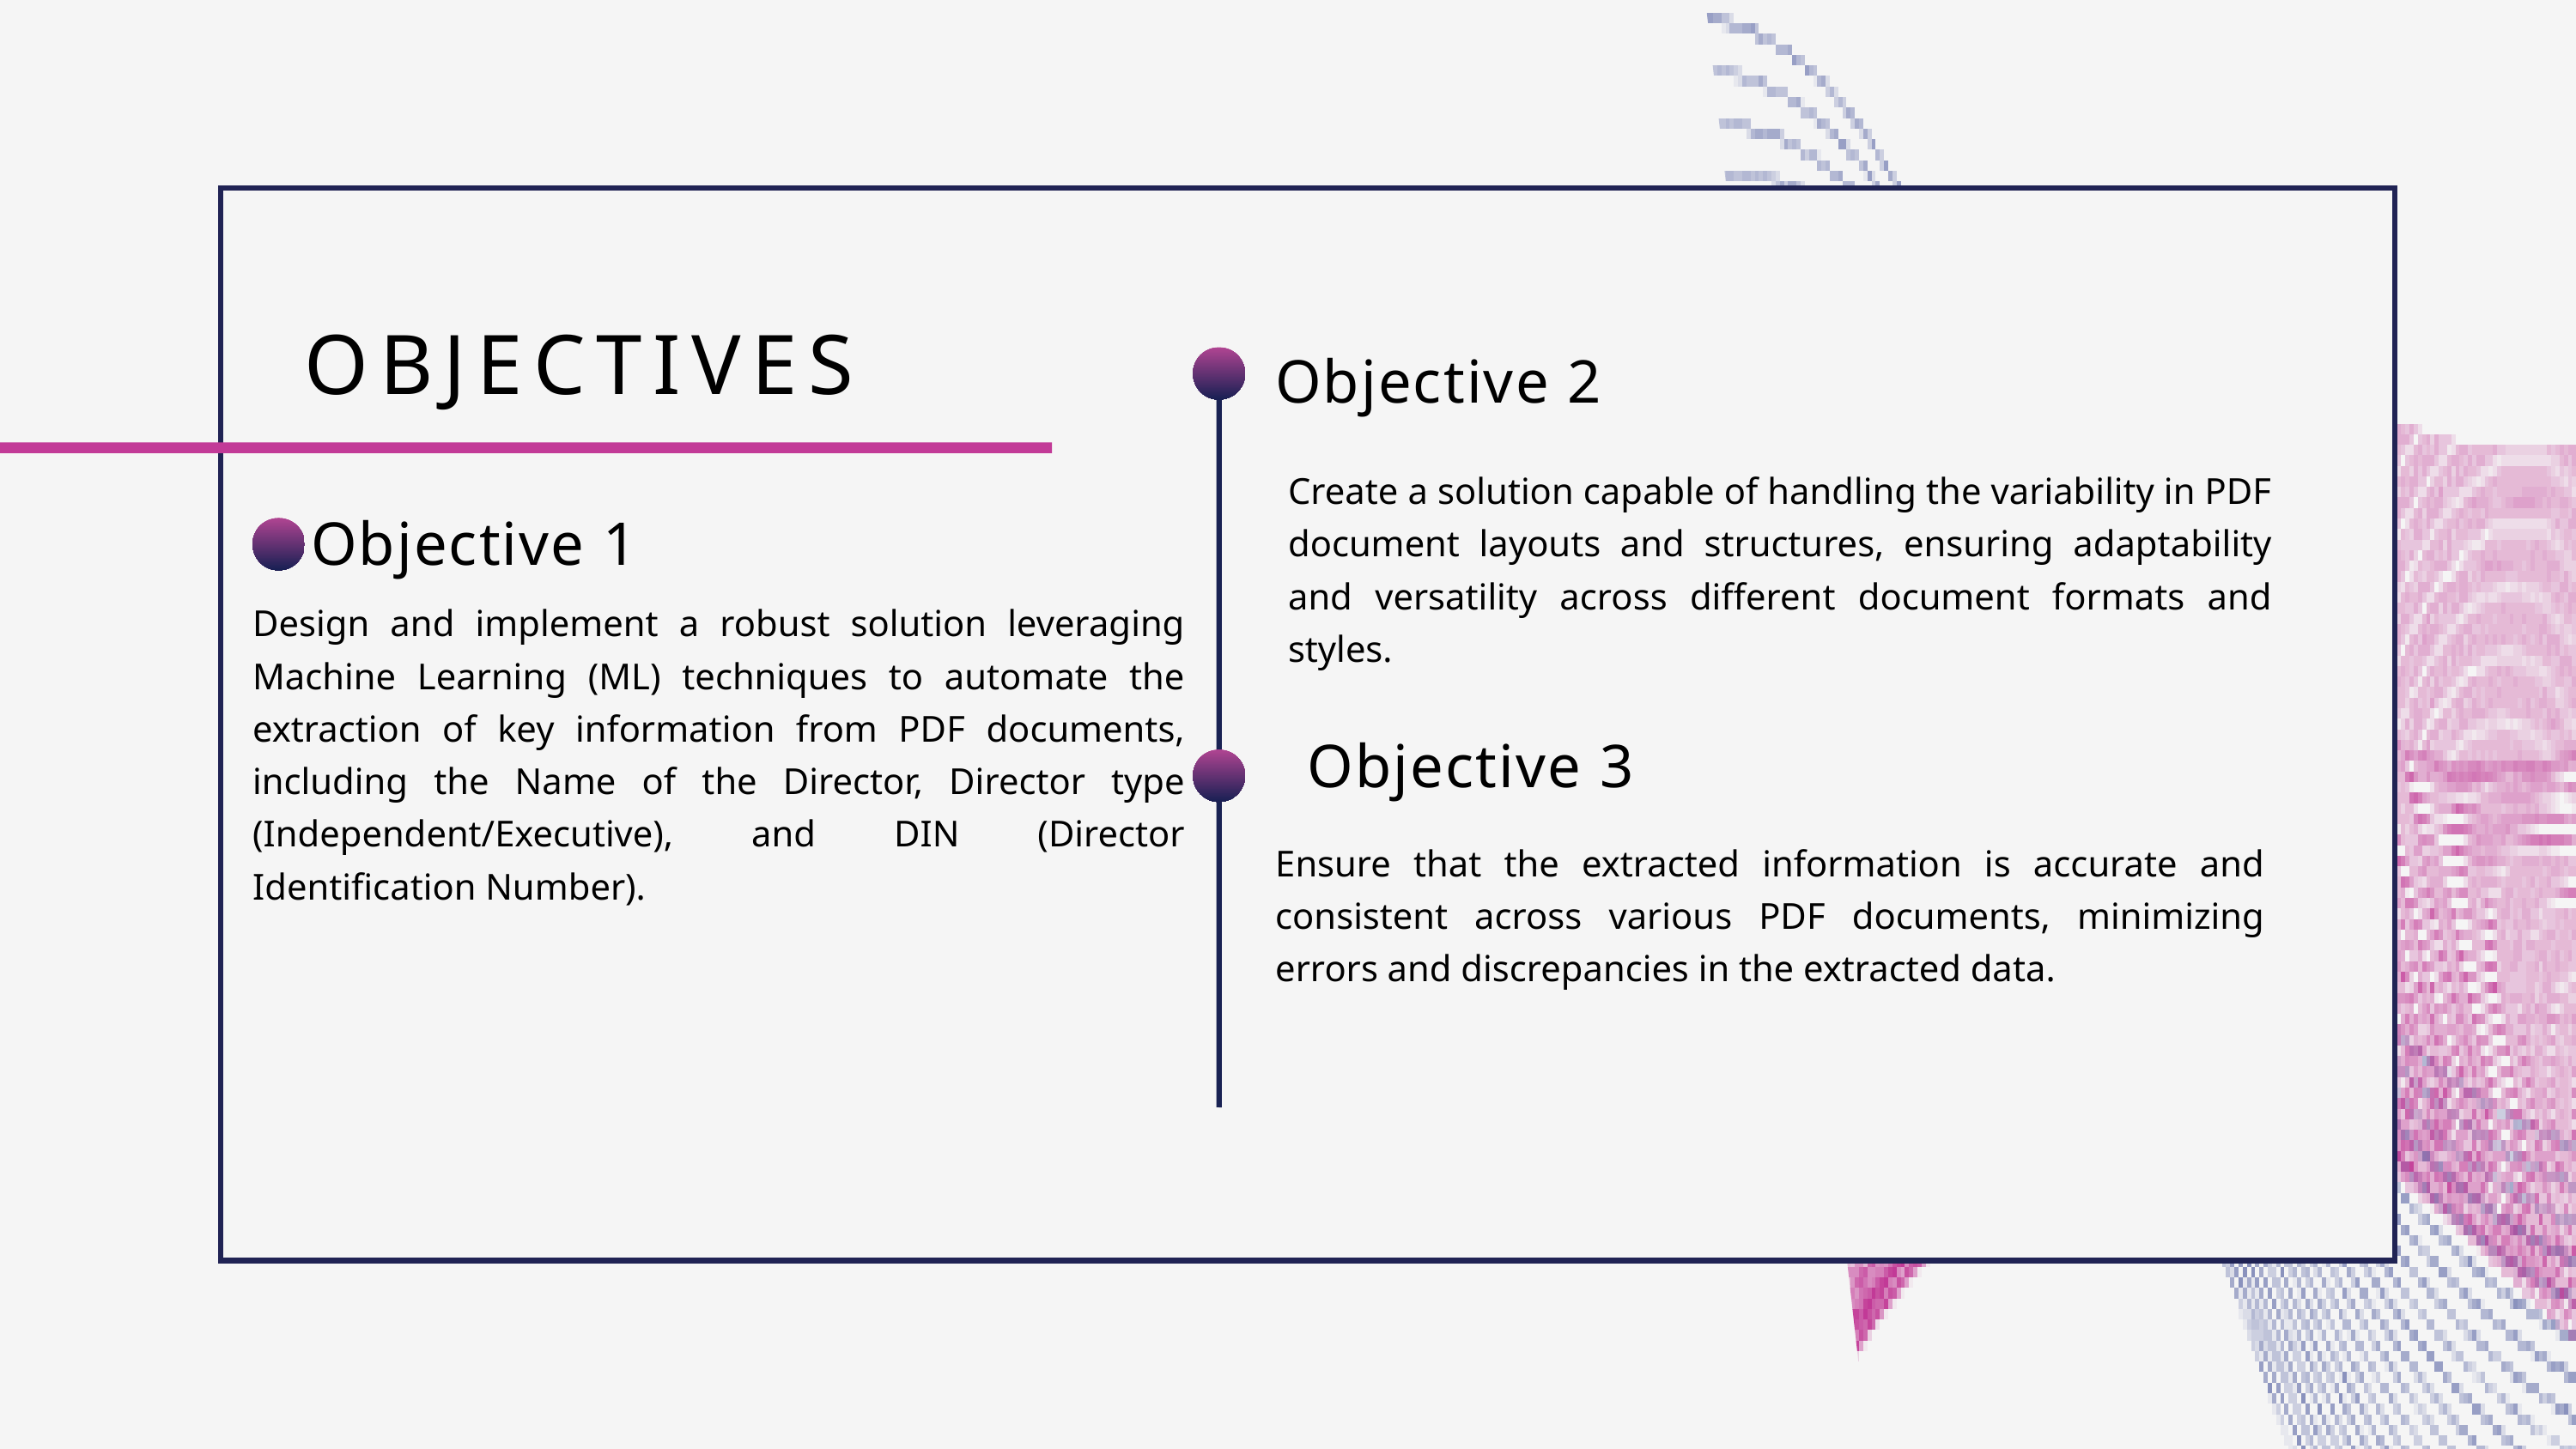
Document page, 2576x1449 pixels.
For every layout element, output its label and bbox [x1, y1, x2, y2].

text_box [252, 518, 306, 571]
text_box [220, 187, 2395, 1261]
text_box [1705, 0, 2576, 1449]
text_box [1193, 749, 1246, 803]
text_box [1193, 347, 1246, 400]
